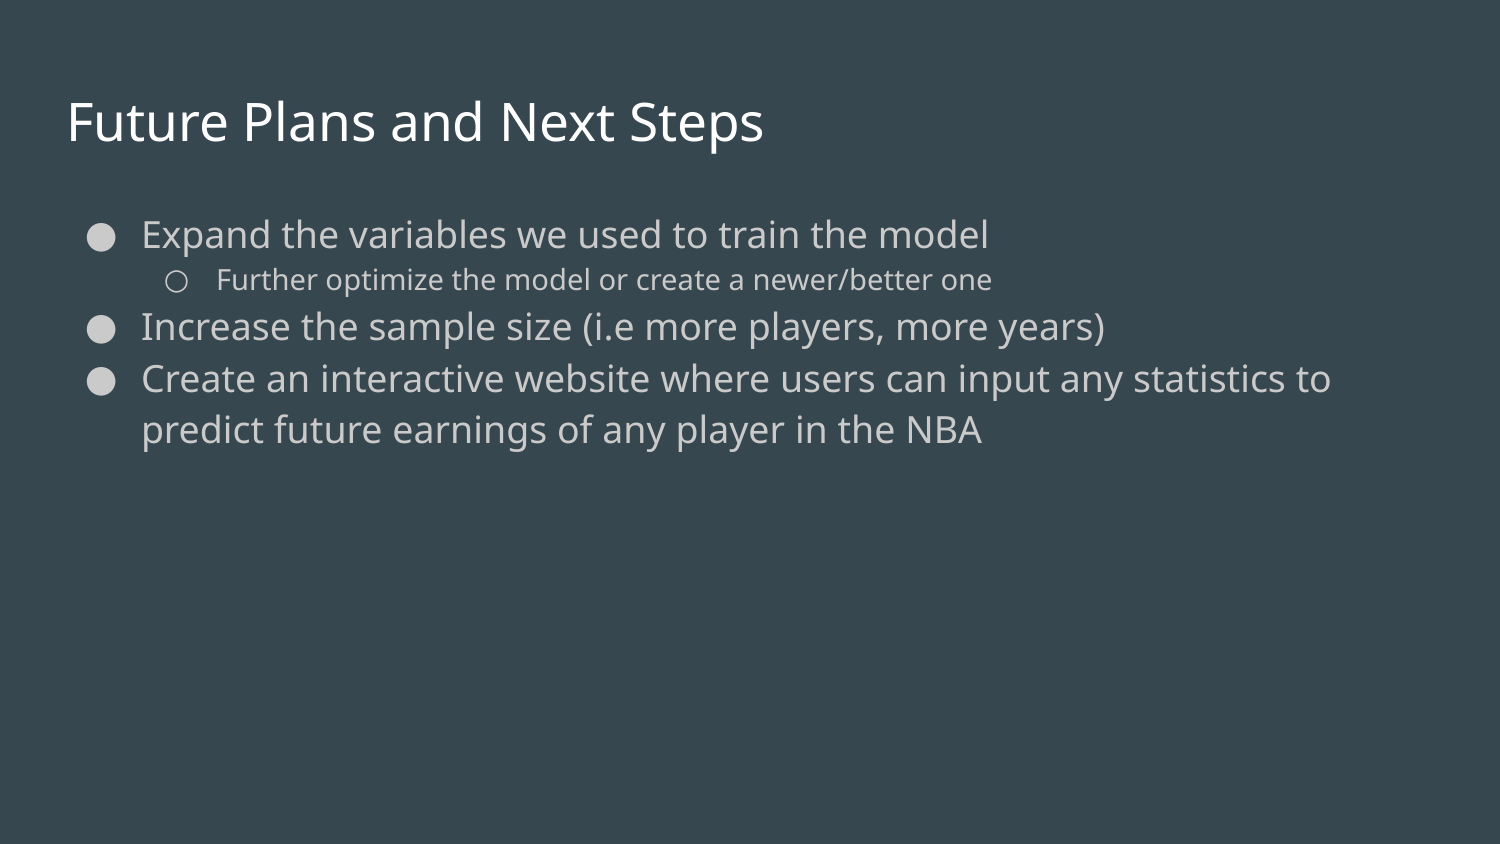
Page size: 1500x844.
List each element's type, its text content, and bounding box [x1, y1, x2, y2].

title Future Plans and Next Steps [51, 72, 1449, 167]
list Expand the variables we used to train the model Further optimize the model or create a newer/better one Increase the sample size (i.e more players, more years) Create an interactive website where users can input any statistics to predict future earnings of any player in the NBA [51, 189, 1449, 750]
